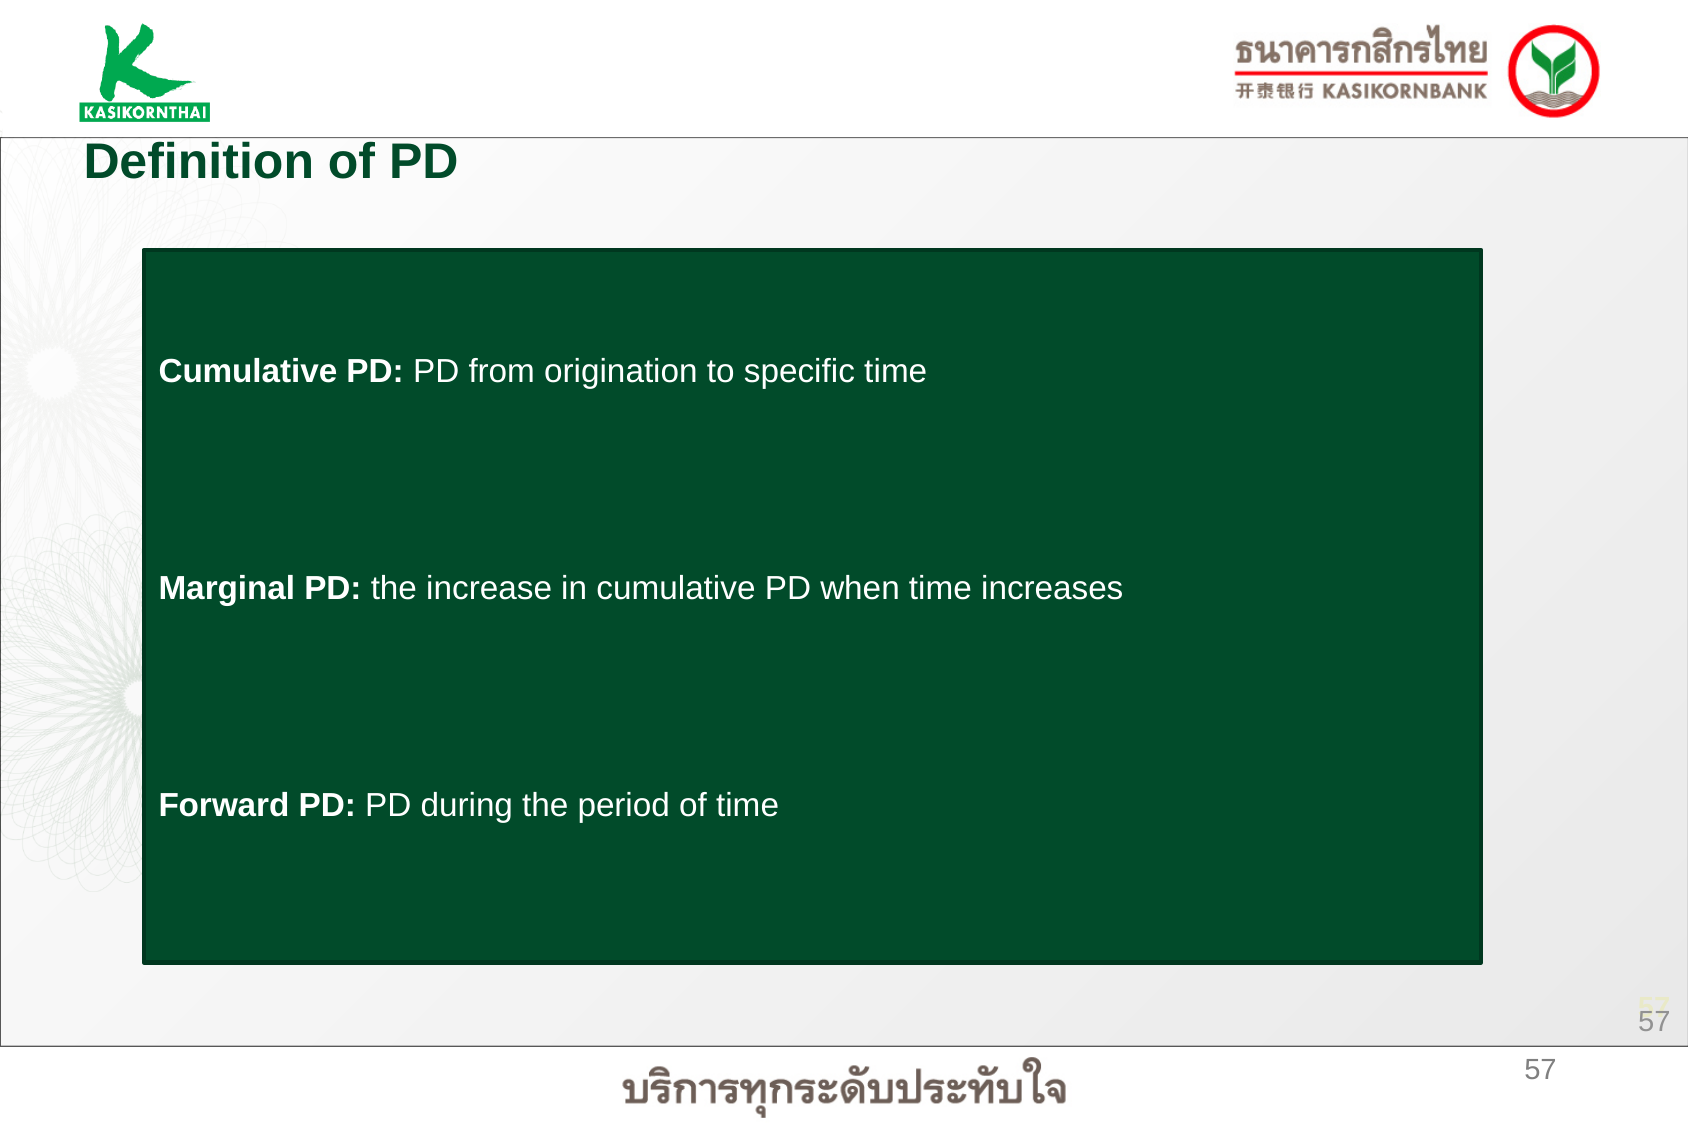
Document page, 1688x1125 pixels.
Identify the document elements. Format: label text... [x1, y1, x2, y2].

text_box Definition of PD [67, 128, 721, 190]
picture [79, 23, 210, 122]
picture [0, 1049, 1688, 1125]
slide_number 57 [1191, 1042, 1572, 1103]
picture [1233, 23, 1601, 120]
